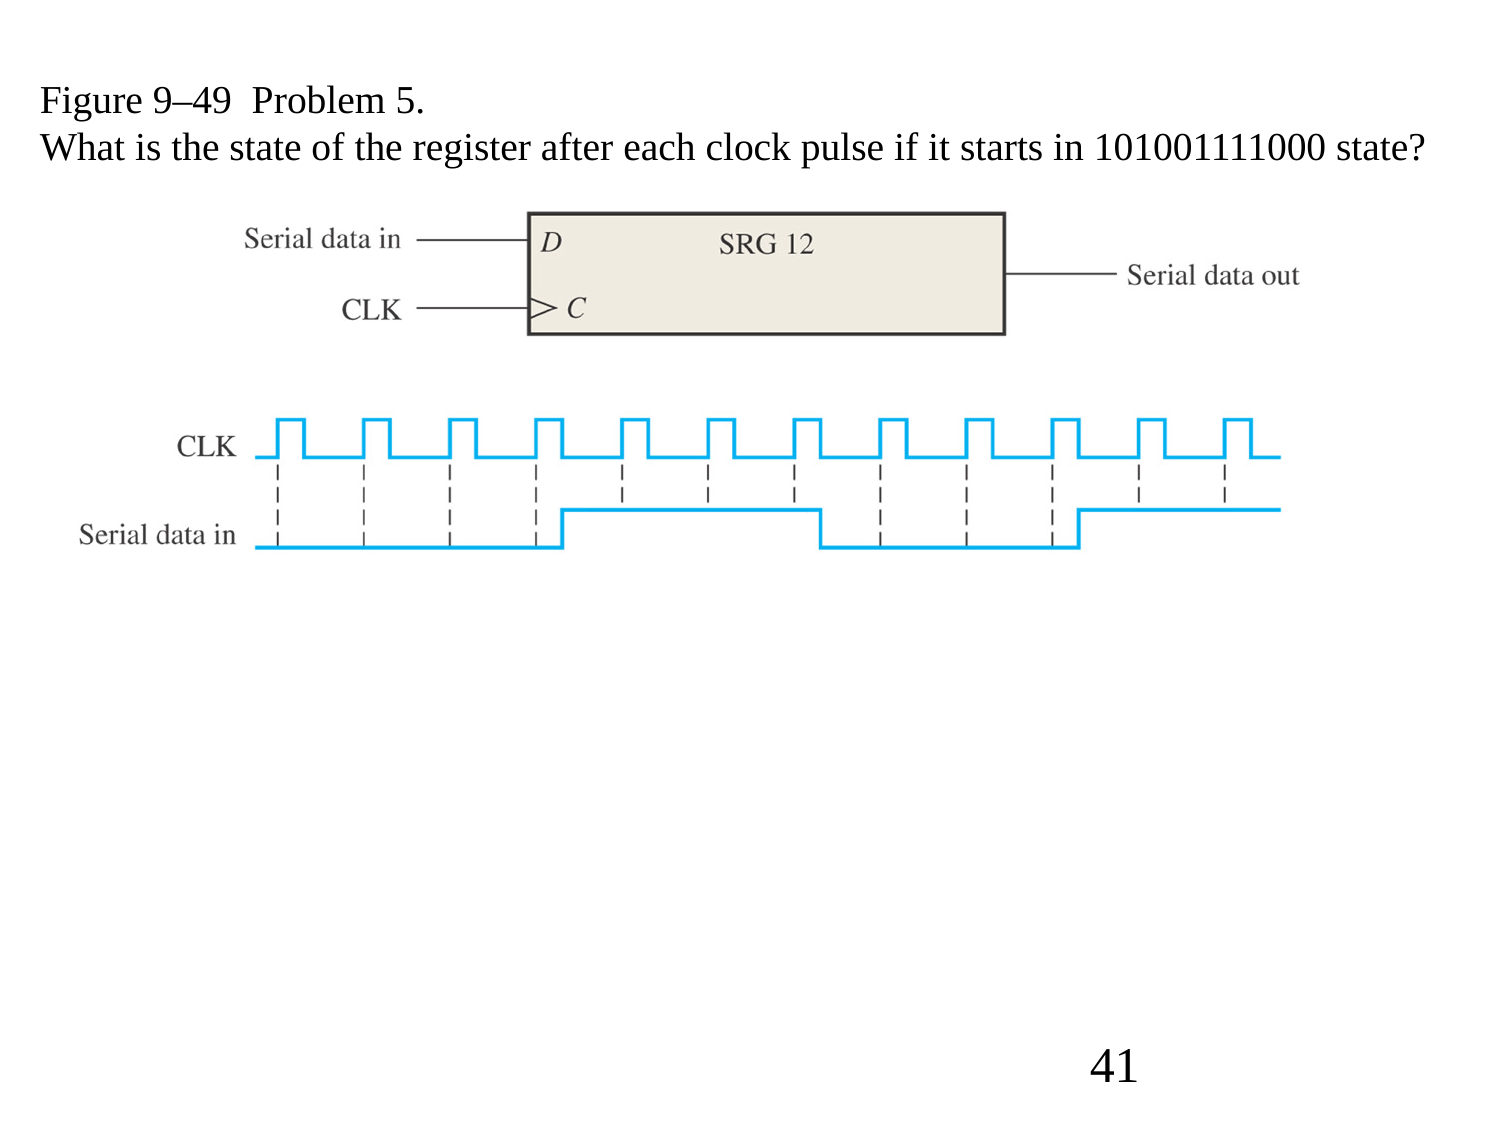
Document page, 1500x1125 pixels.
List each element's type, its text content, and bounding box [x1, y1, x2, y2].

title Figure 9–49 Problem 5. What is the state of the register after each clock pulse if it starts in 101001111000 state? [24, 37, 1465, 206]
picture [37, 202, 1406, 580]
slide_number 41 [1074, 1025, 1387, 1100]
